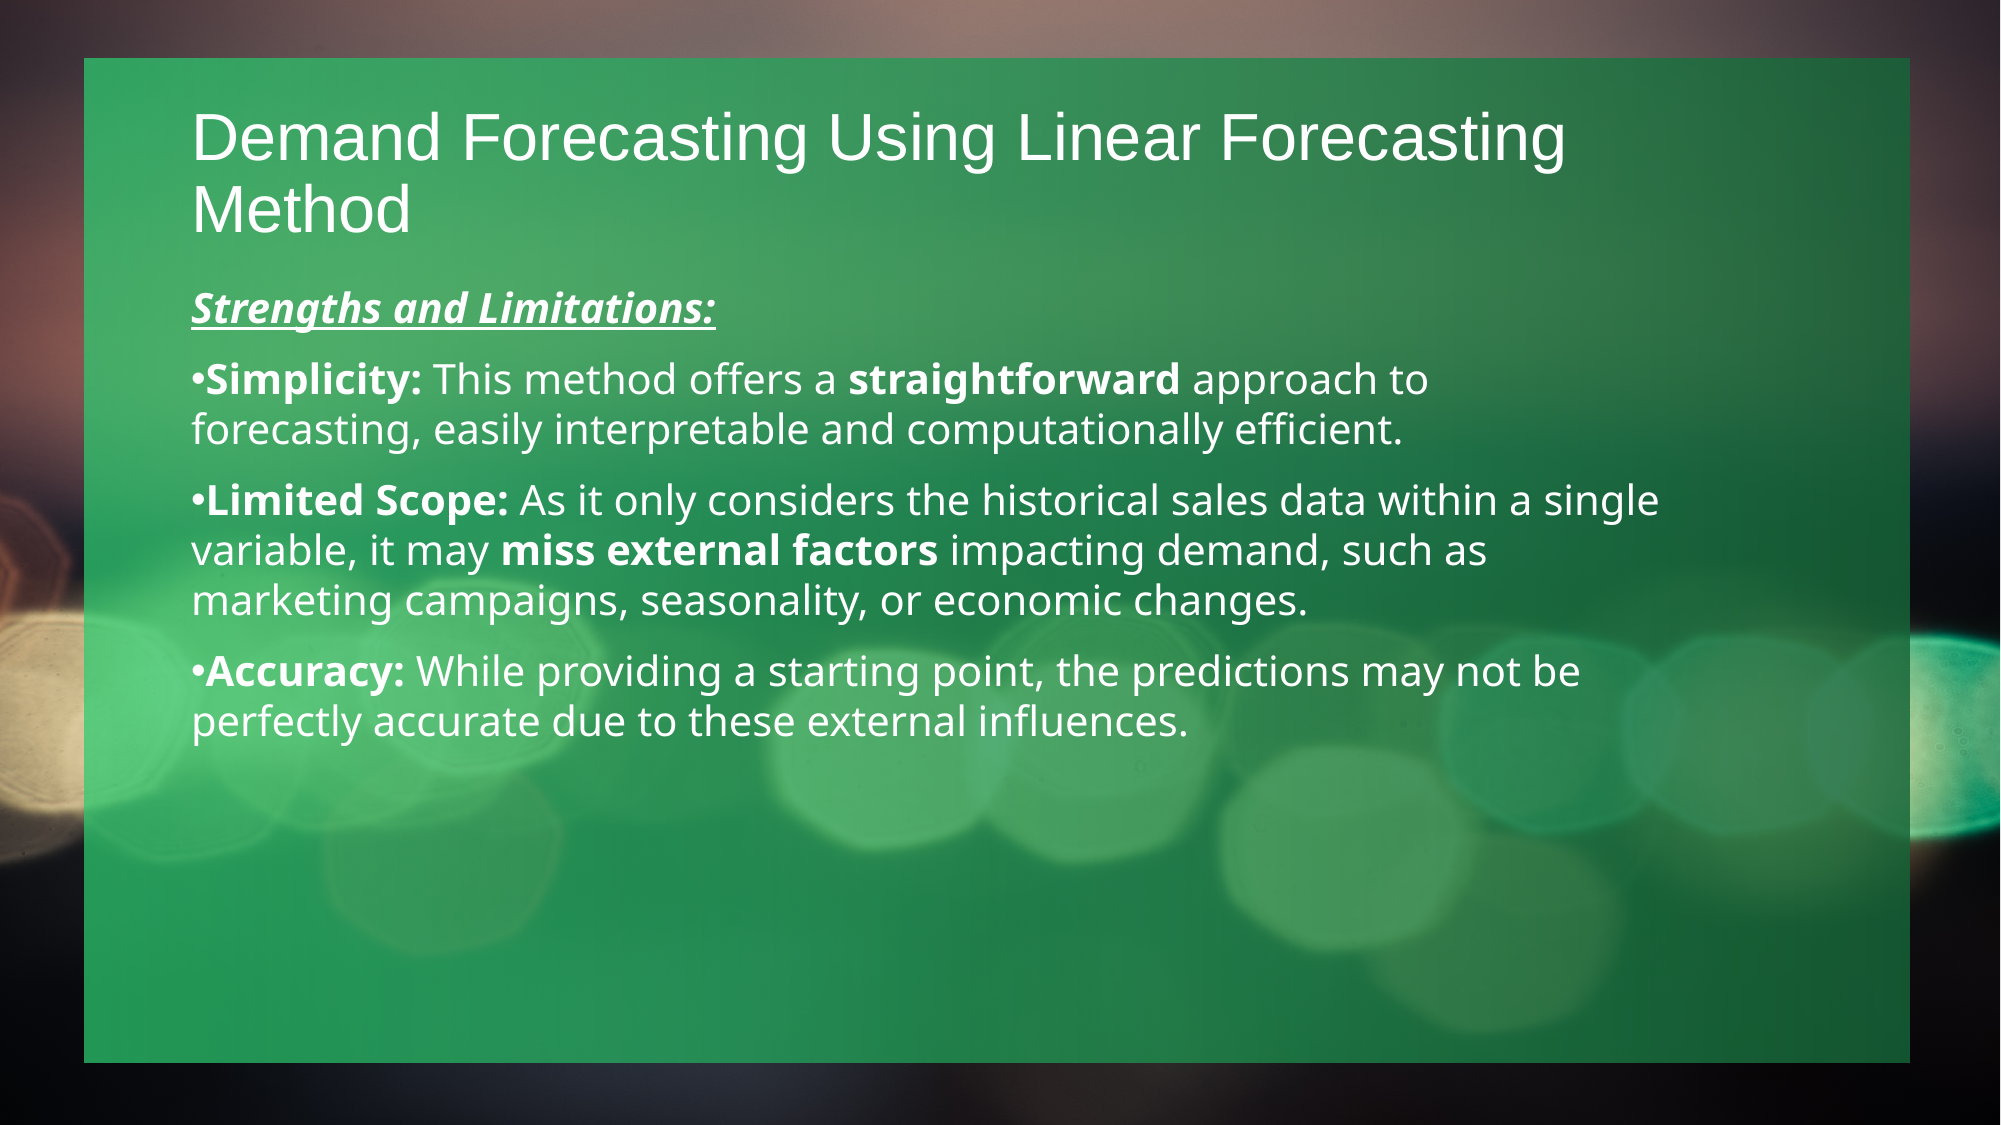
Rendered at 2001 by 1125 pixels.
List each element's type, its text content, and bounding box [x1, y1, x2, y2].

title Demand Forecasting Using Linear Forecasting Method [176, 75, 1818, 275]
list Strengths and Limitations: Simplicity: This method offers a straightforward approach to forecasting, easily interpretable and computationally efficient. Limited Scope: As it only considers the historical sales data within a single variable, it may miss external factors impacting demand, such as marketing campaigns, seasonality, or economic changes. Accuracy: While providing a starting point, the predictions may not be perfectly accurate due to these external influences. [176, 274, 1682, 1026]
picture [0, 0, 2001, 1125]
